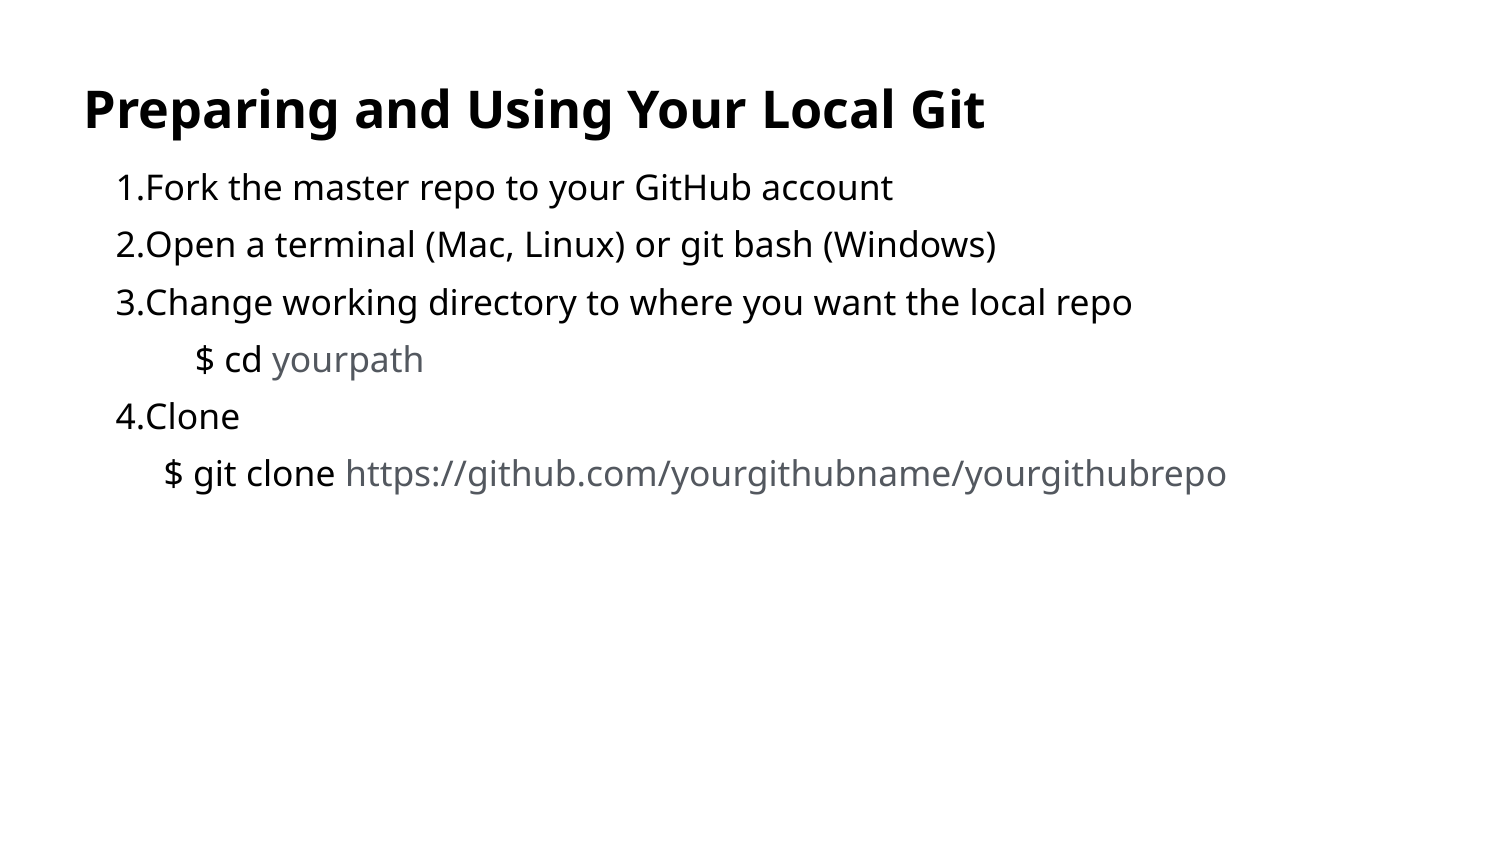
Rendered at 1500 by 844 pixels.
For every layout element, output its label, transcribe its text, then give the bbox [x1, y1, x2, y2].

title Preparing and Using Your Local Git [72, 64, 1428, 153]
list Fork the master repo to your GitHub account Open a terminal (Mac, Linux) or git bash (Windows) Change working directory to where you want the local repo $ cd yourpath Clone $ git clone https://github.com/yourgithubname/yourgithubrepo [87, 164, 1464, 741]
